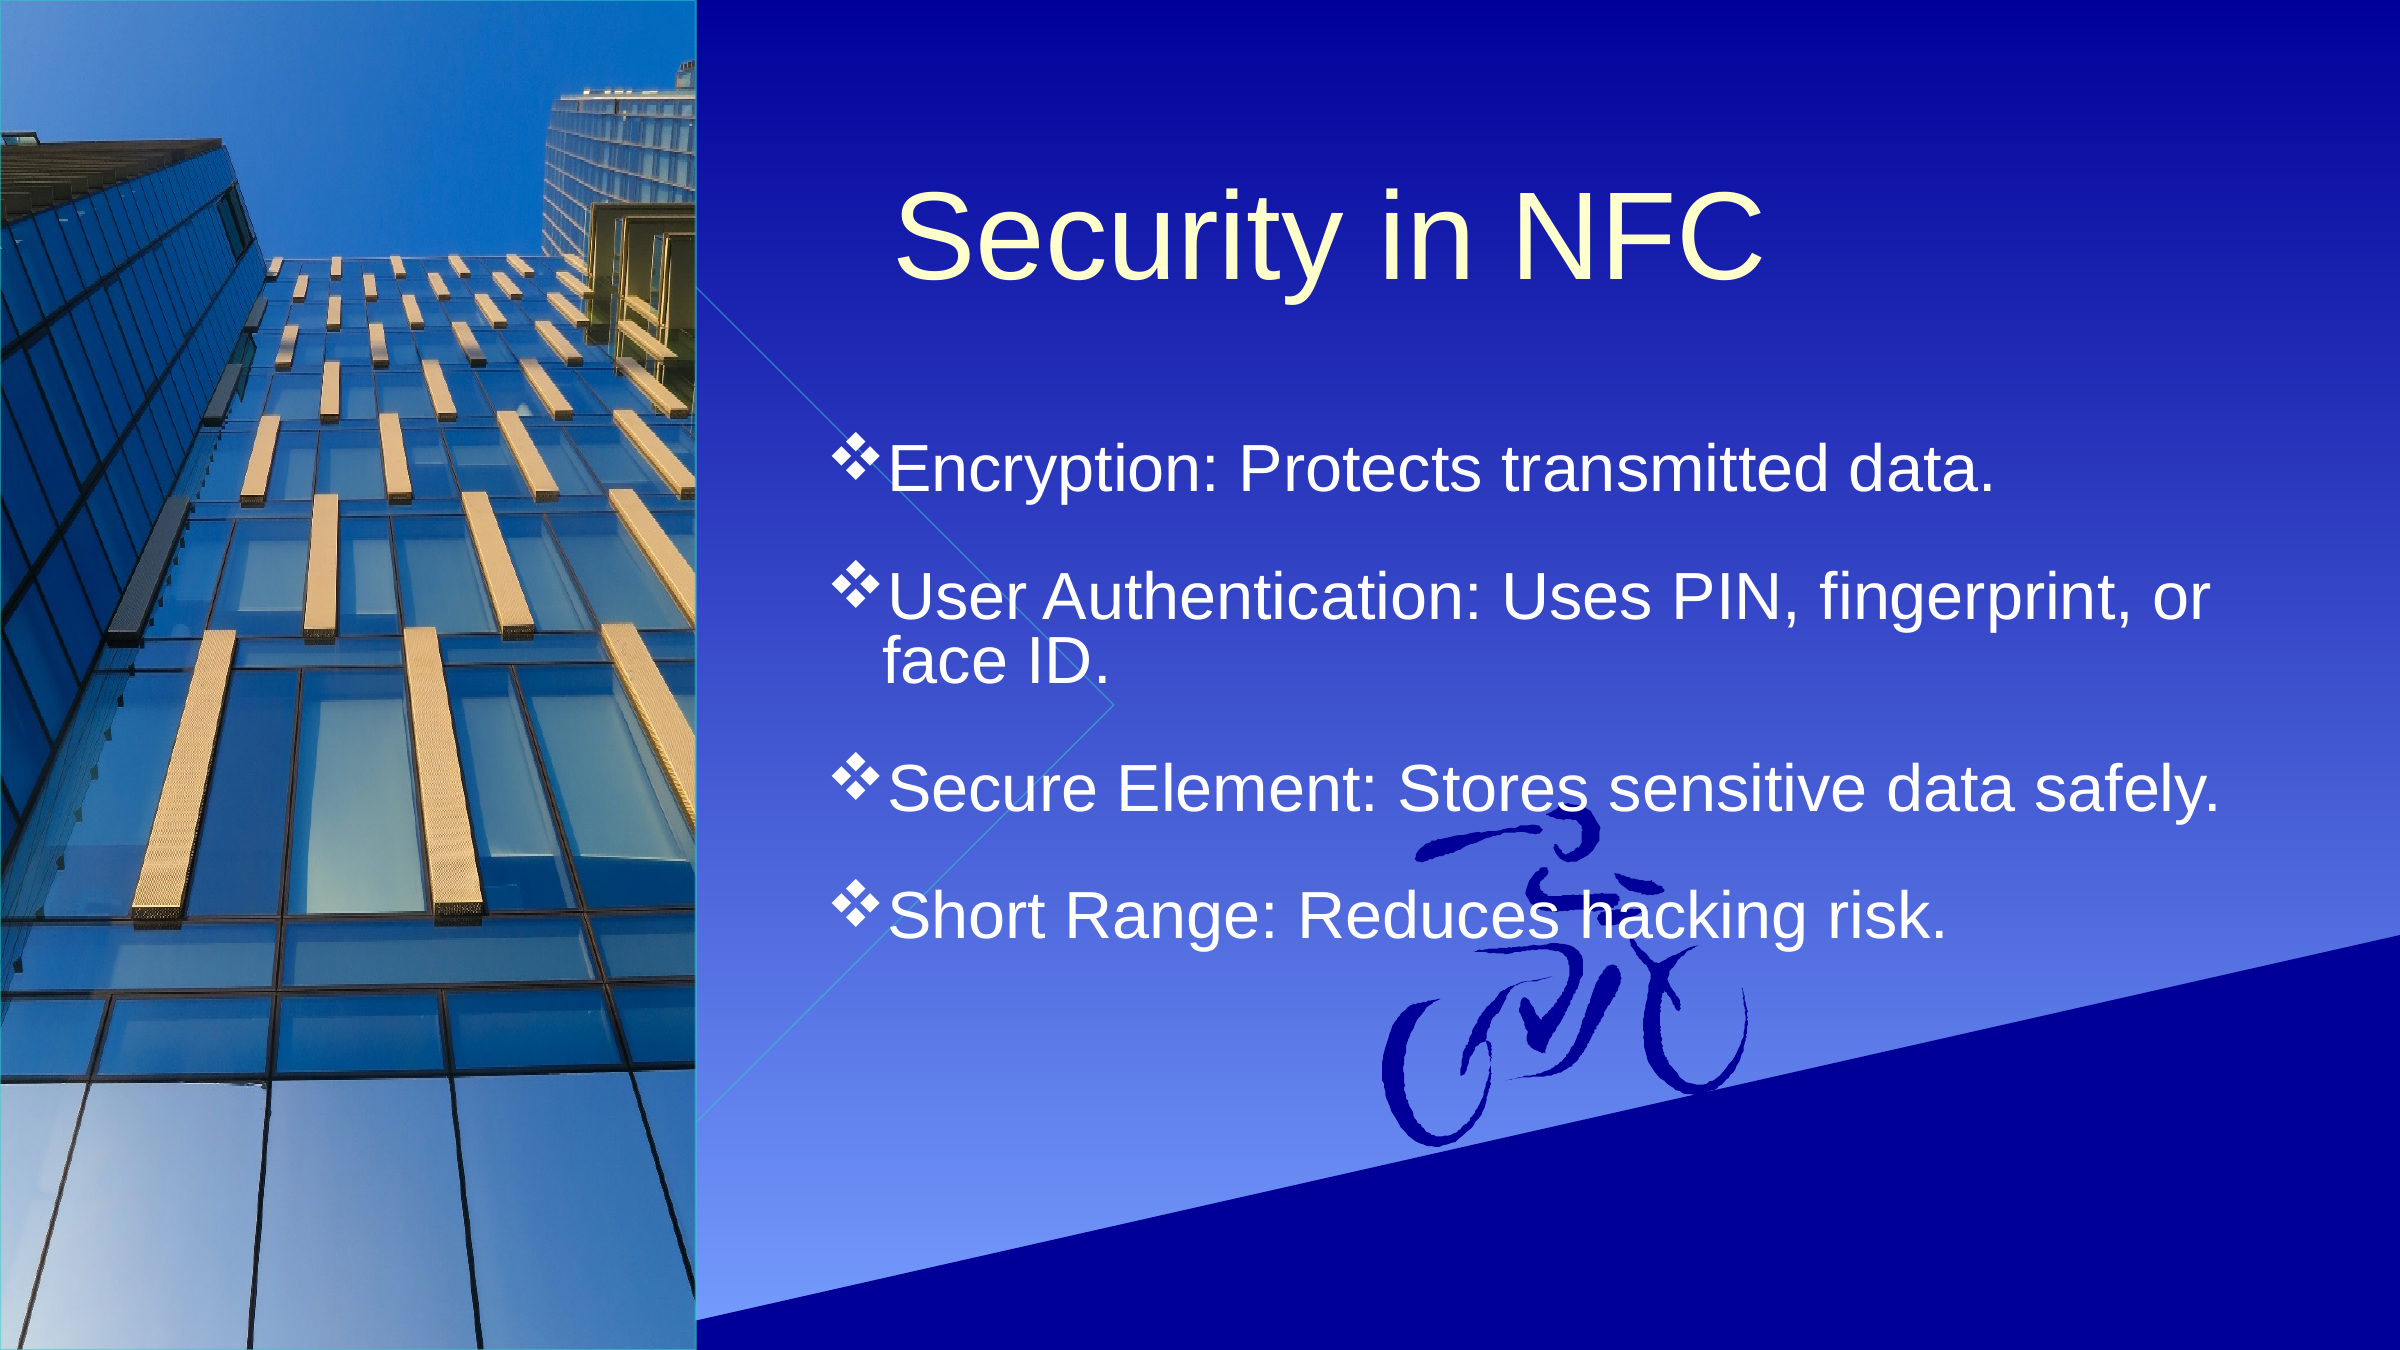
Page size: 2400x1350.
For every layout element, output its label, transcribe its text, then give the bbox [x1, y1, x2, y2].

title Security in NFC [835, 72, 1825, 305]
text_box Encryption: Protects transmitted data. User Authentication: Uses PIN, fingerprint, or face ID. Secure Element: Stores sensitive data safely. Short Range: Reduces hacking risk. [826, 395, 2301, 997]
picture [0, 0, 696, 1350]
text_box [697, 286, 826, 1124]
